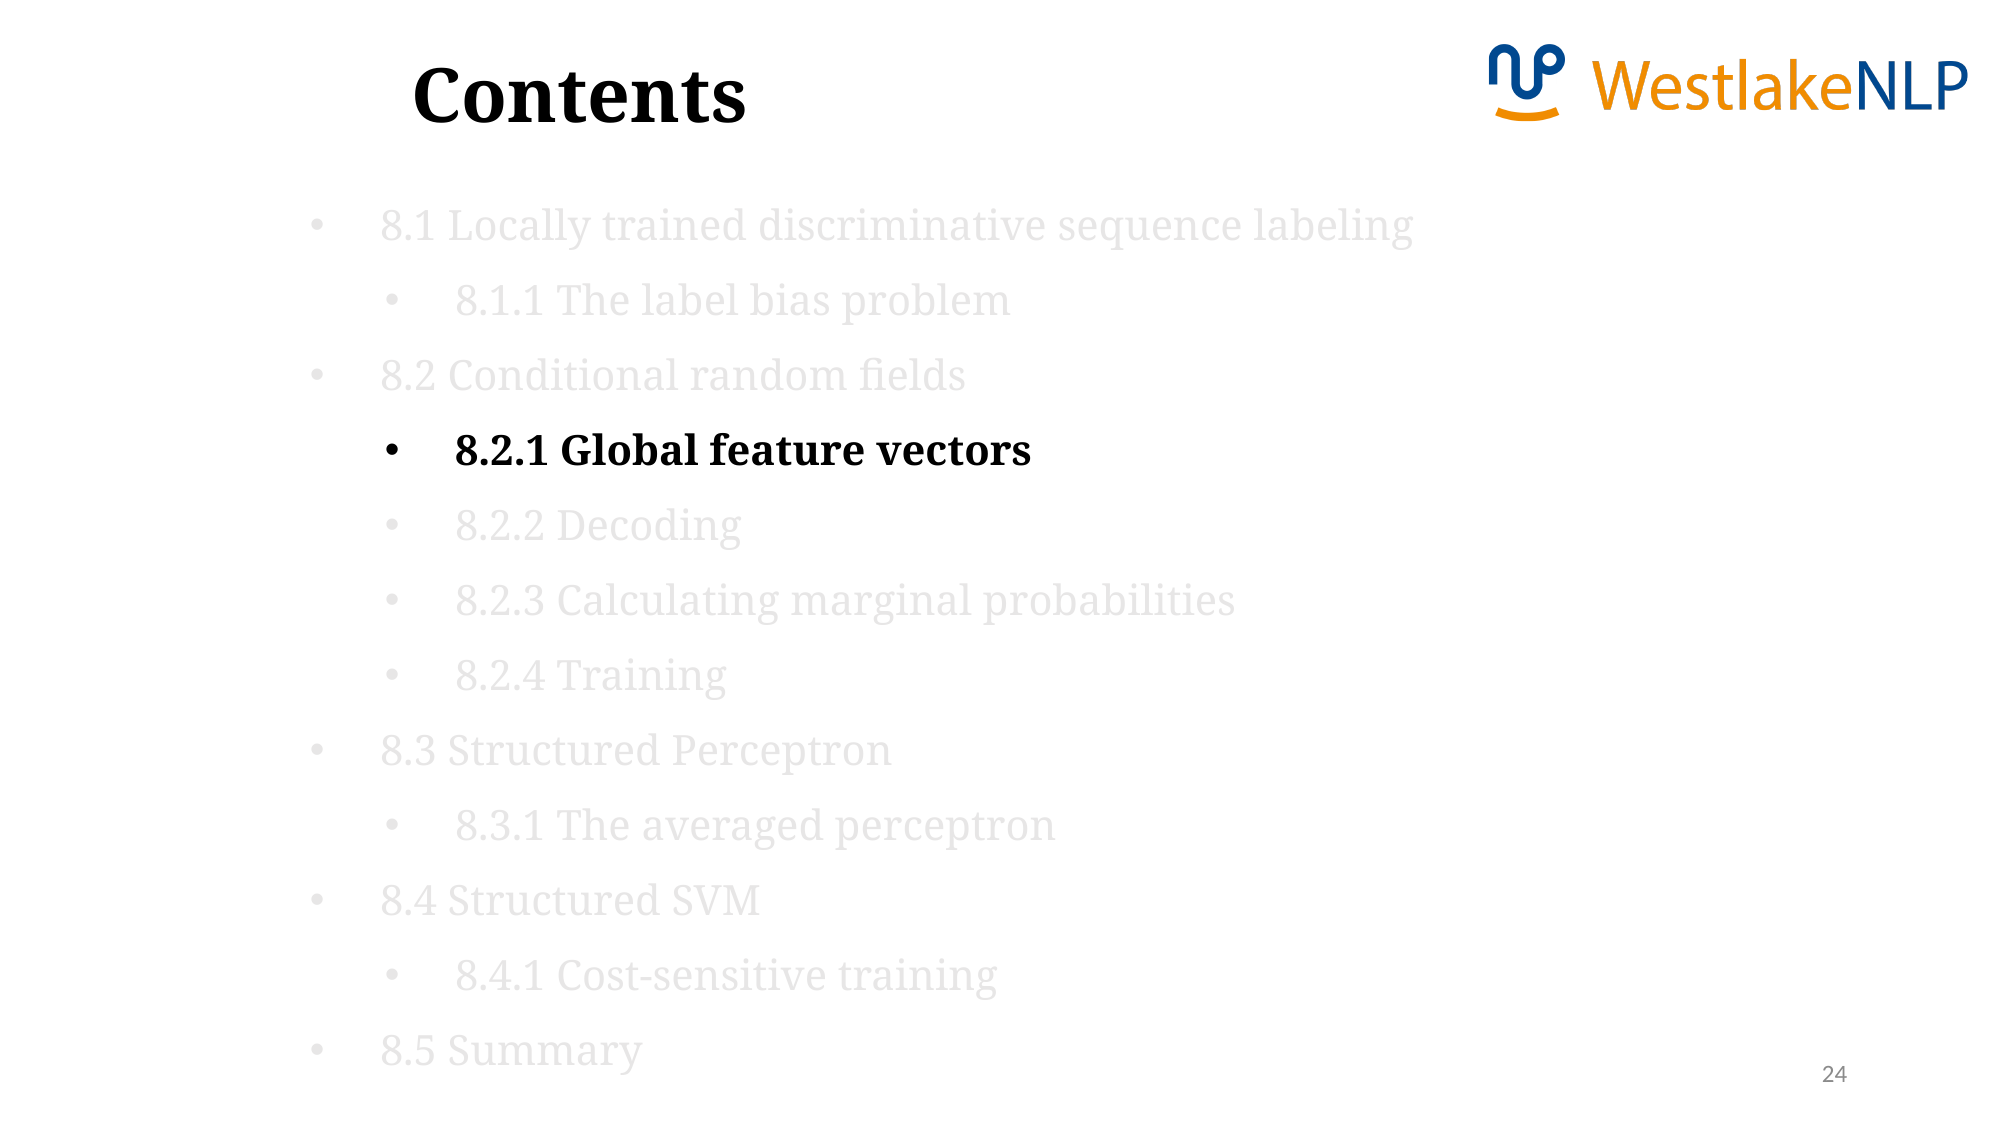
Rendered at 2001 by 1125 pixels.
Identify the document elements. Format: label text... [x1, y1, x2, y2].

text_box 8.1 Locally trained discriminative sequence labeling 8.1.1 The label bias problem 8.2 Conditional random fields 8.2.1 Global feature vectors 8.2.2 Decoding 8.2.3 Calculating marginal probabilities 8.2.4 Training 8.3 Structured Perceptron 8.3.1 The averaged perceptron 8.4 Structured SVM 8.4.1 Cost-sensitive training 8.5 Summary [294, 166, 1429, 1082]
picture [1459, 0, 2000, 170]
text_box Contents [396, 40, 898, 146]
slide_number 24 [1412, 1042, 1863, 1103]
